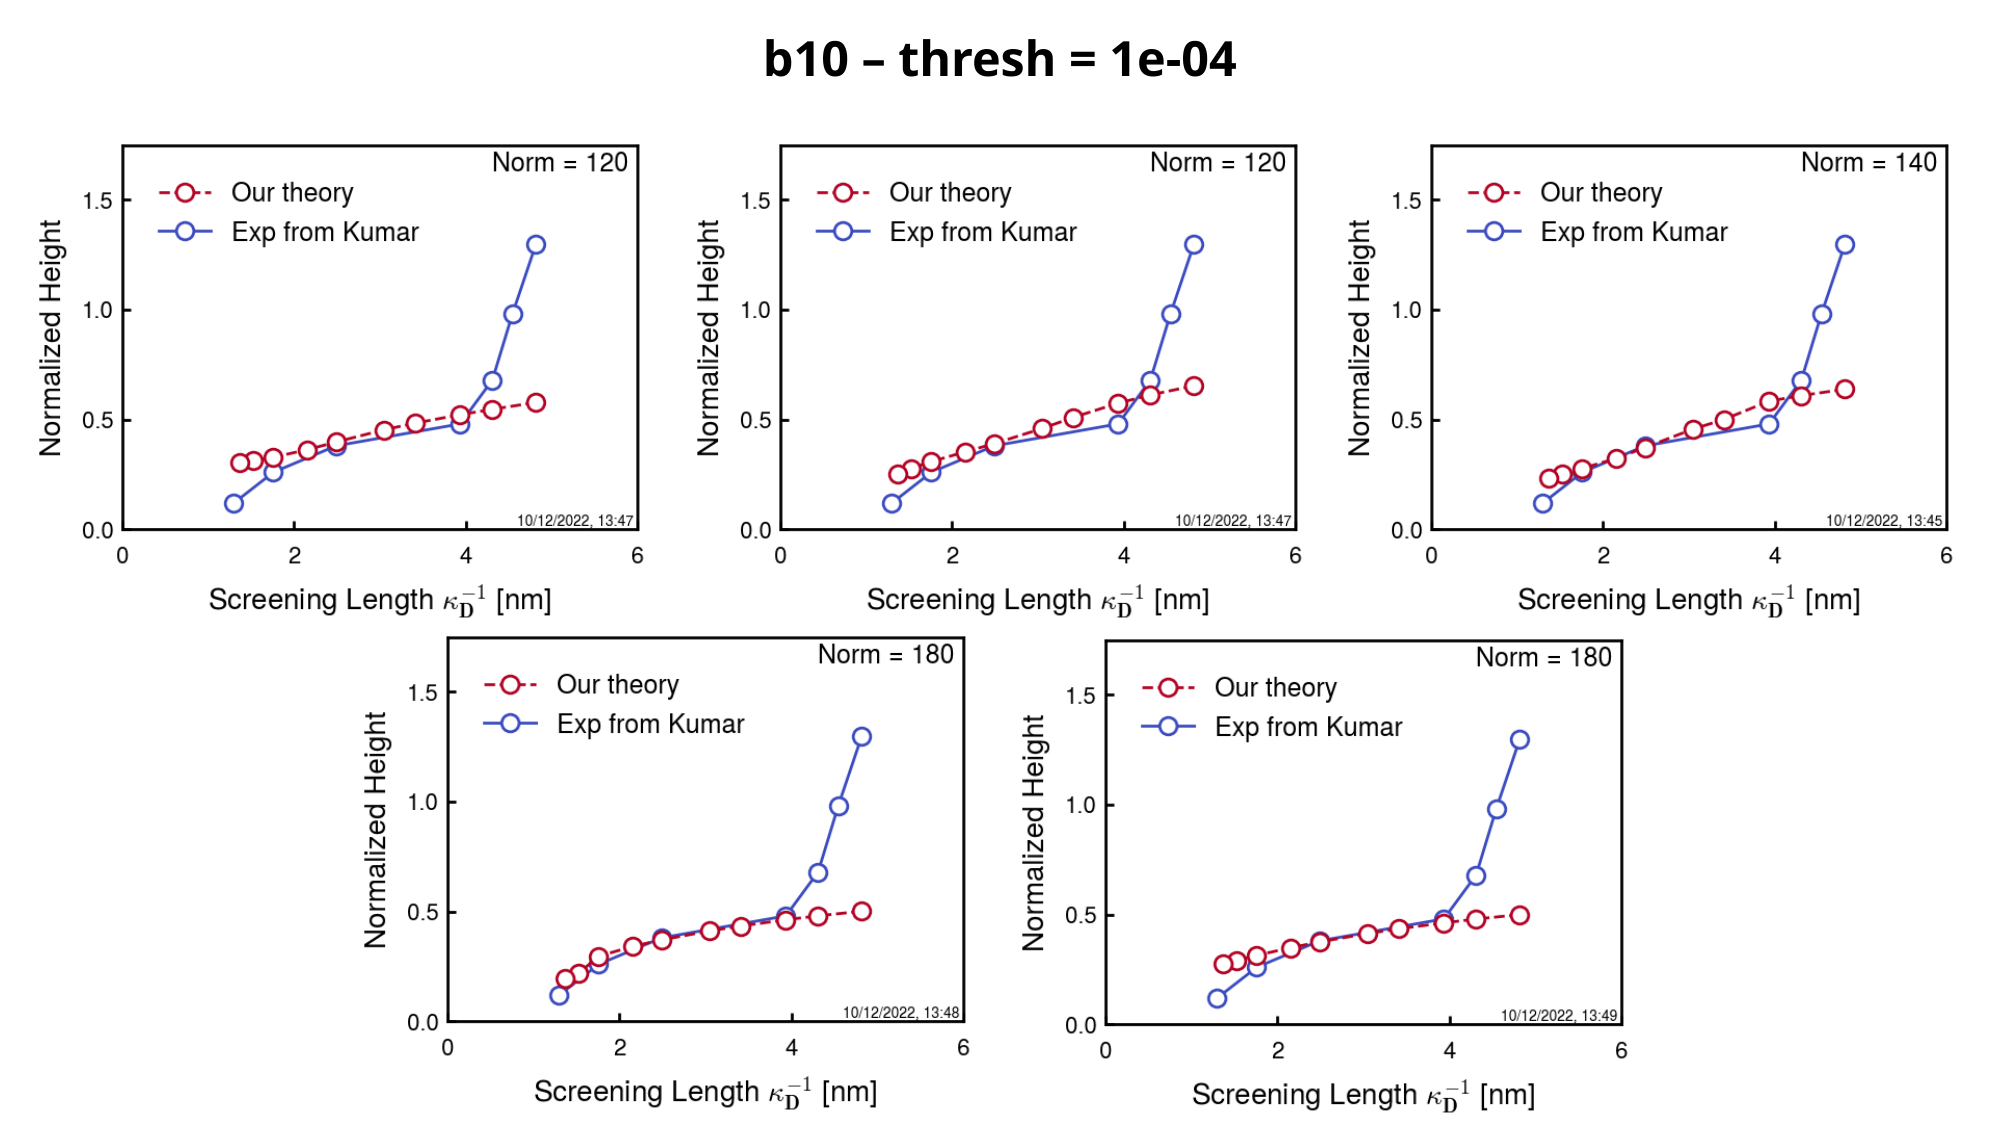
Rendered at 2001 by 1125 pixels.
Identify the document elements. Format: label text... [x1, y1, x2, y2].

picture [30, 135, 1963, 1125]
title b10 – thresh = 1e-04 [137, 27, 1863, 95]
